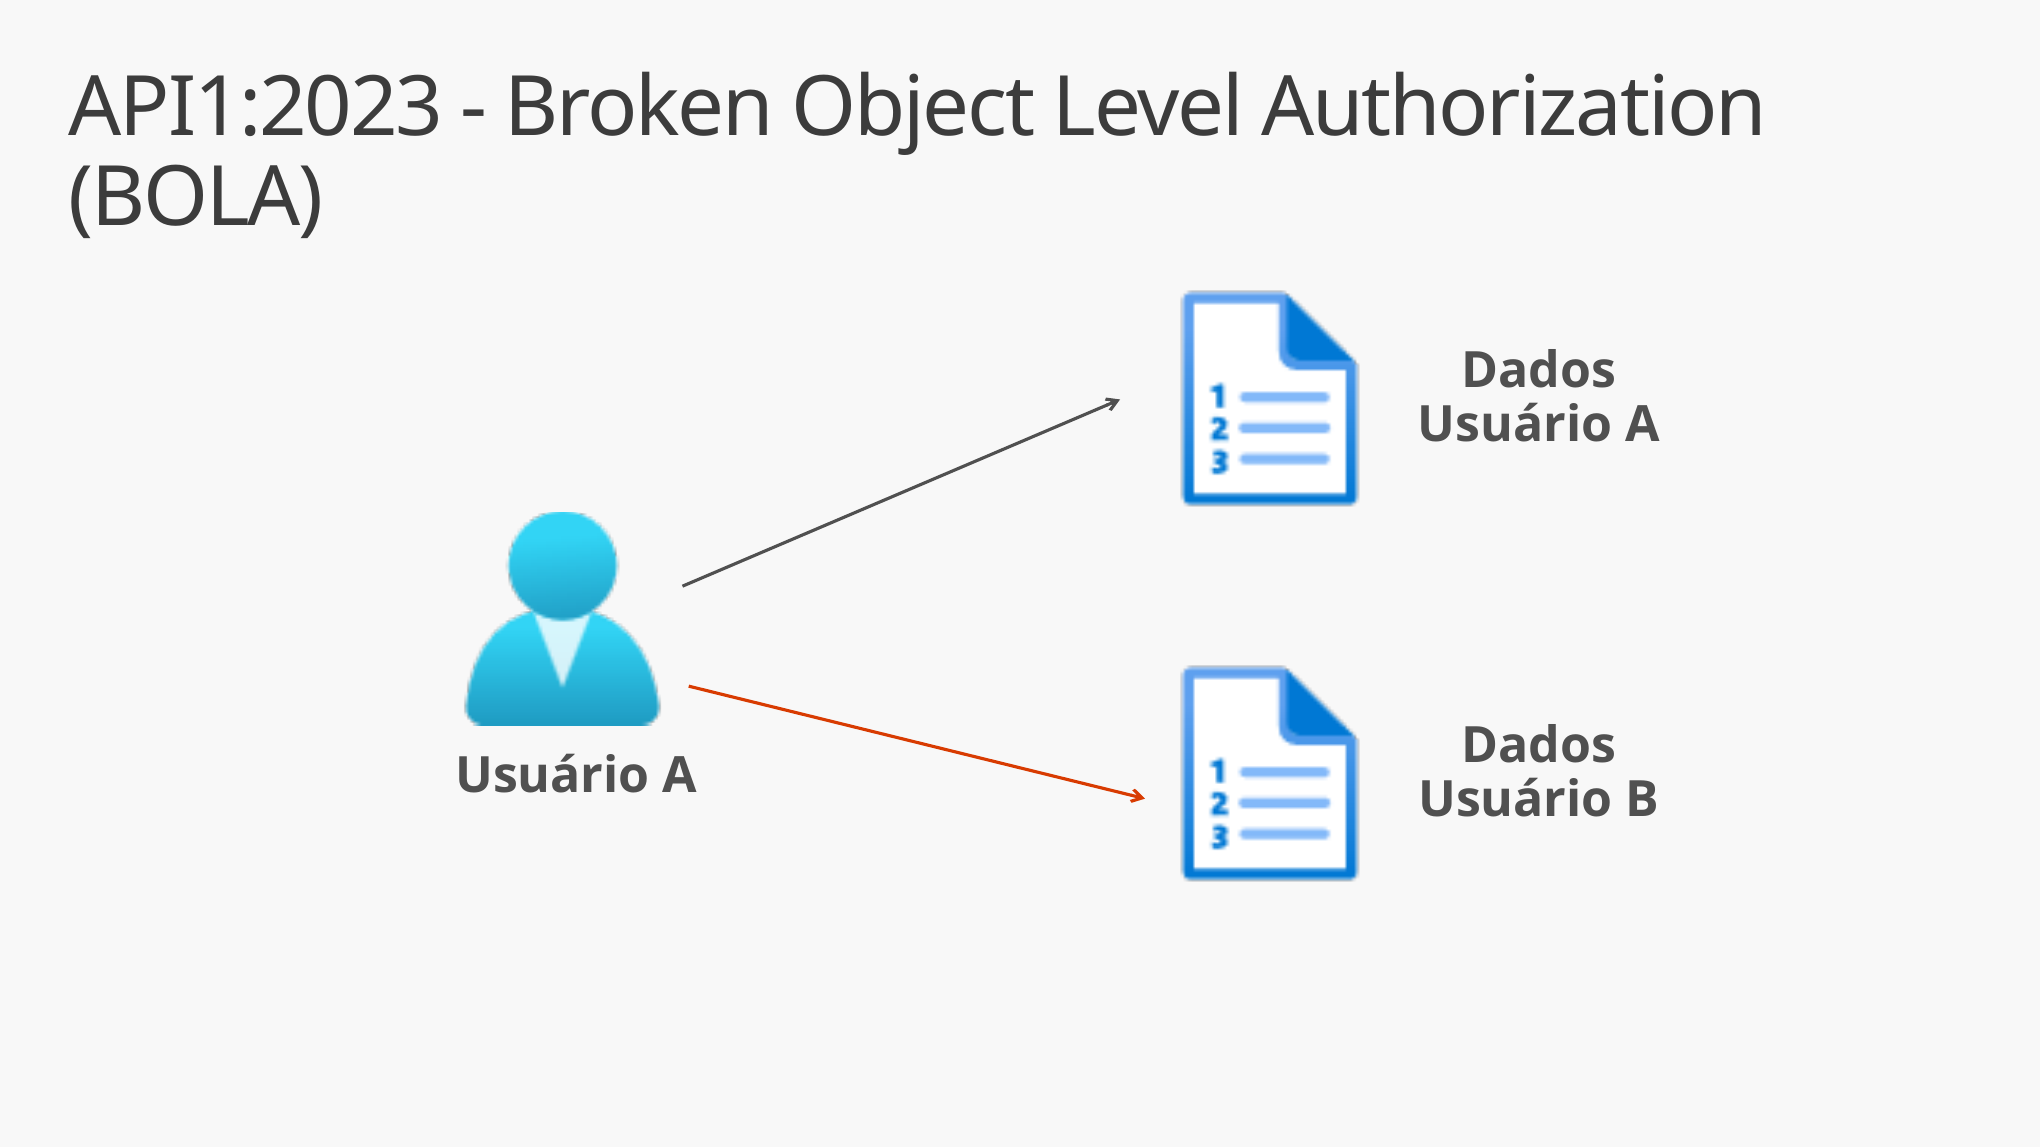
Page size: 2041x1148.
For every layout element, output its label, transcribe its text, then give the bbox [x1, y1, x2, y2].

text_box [688, 685, 1146, 799]
text_box Usuário A [407, 725, 745, 828]
picture [457, 512, 671, 726]
text_box Dados Usuário B [1385, 695, 1708, 852]
title API1:2023 - Broken Object Level Authorization (BOLA) [45, 48, 1996, 199]
text_box Dados Usuário A [1385, 320, 1708, 477]
picture [1157, 660, 1385, 888]
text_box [682, 399, 1121, 587]
picture [1157, 285, 1385, 513]
